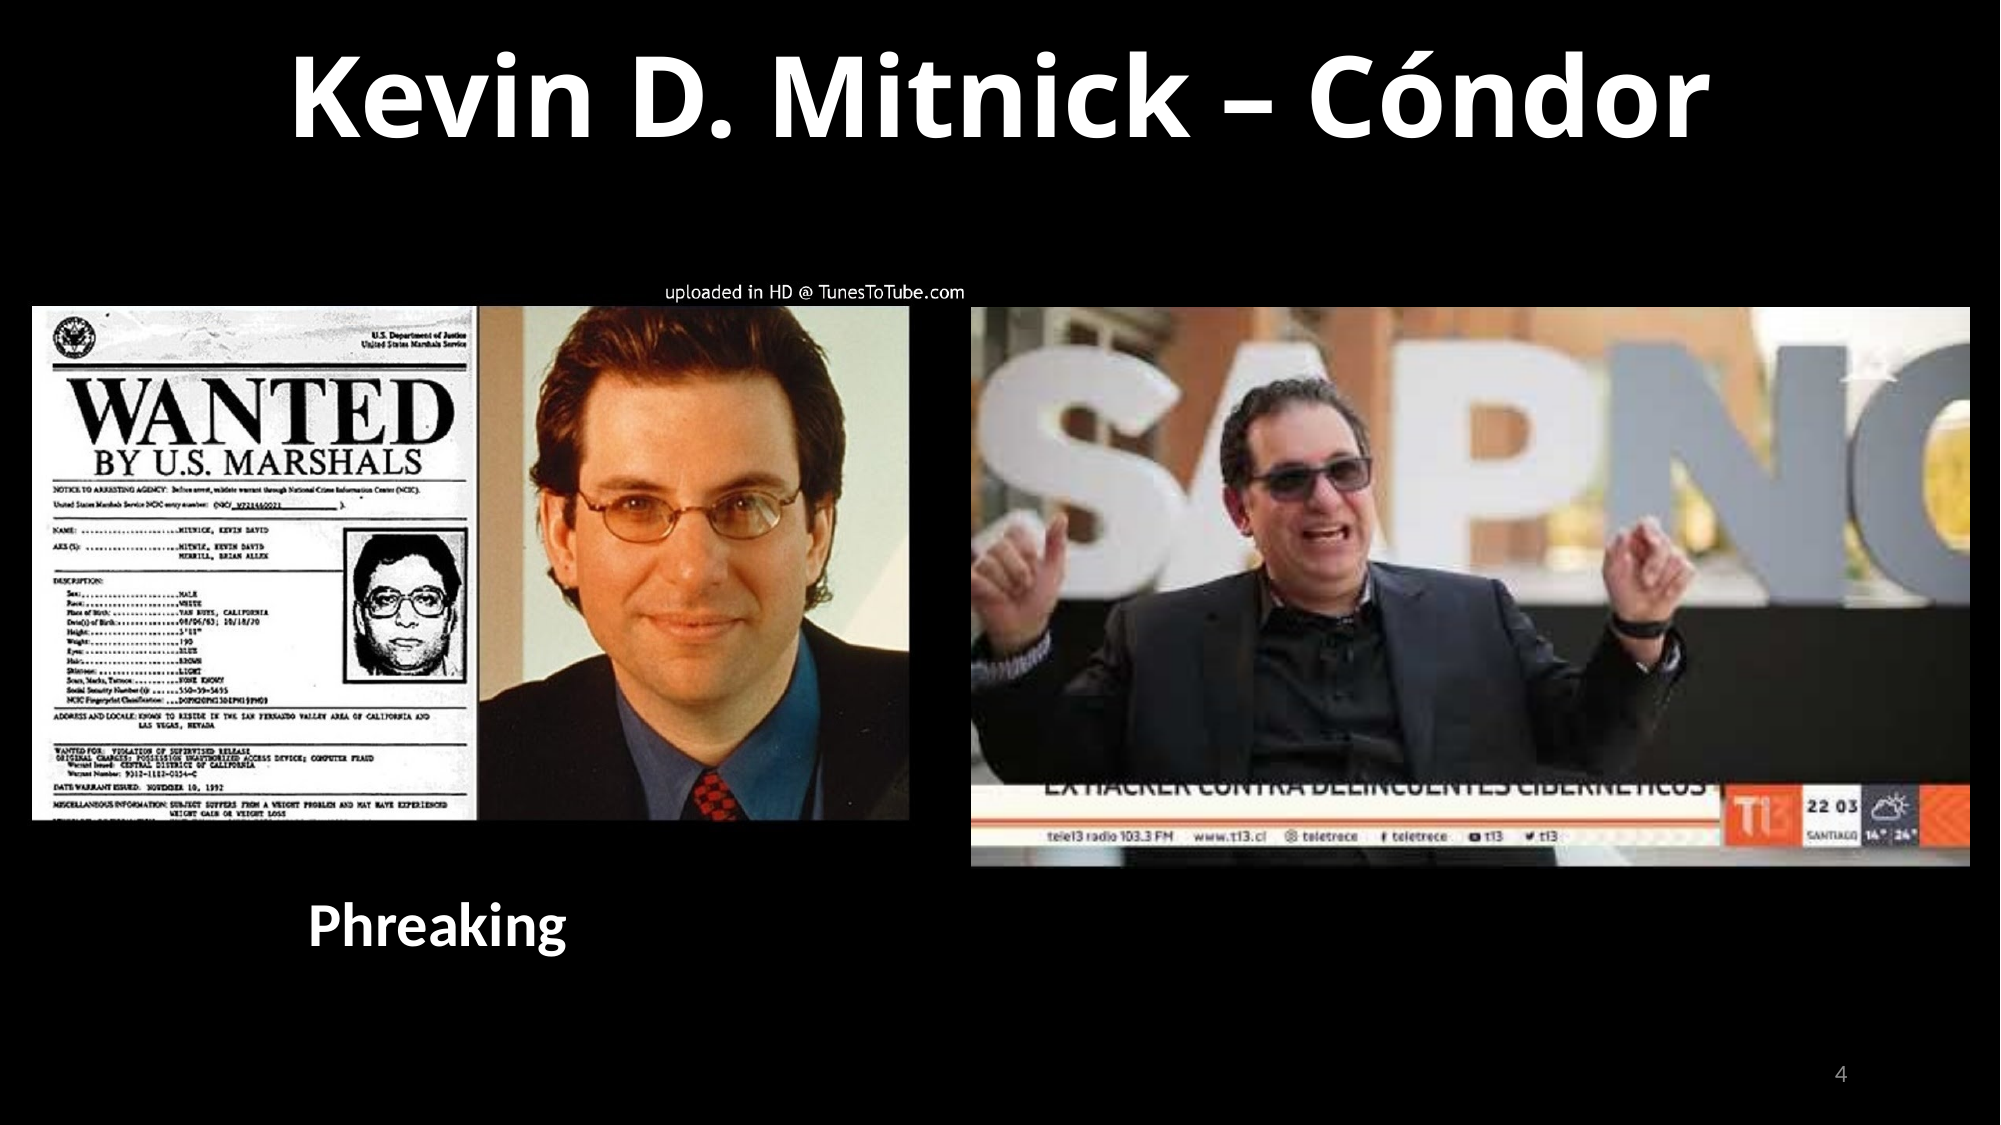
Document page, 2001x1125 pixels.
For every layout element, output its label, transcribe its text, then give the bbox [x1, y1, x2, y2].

picture [0, 281, 971, 844]
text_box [970, 306, 1971, 870]
text_box Phreaking [105, 885, 771, 1043]
text_box Kevin D. Mitnick – Cóndor [0, 17, 2000, 167]
slide_number 4 [1412, 1042, 1863, 1103]
